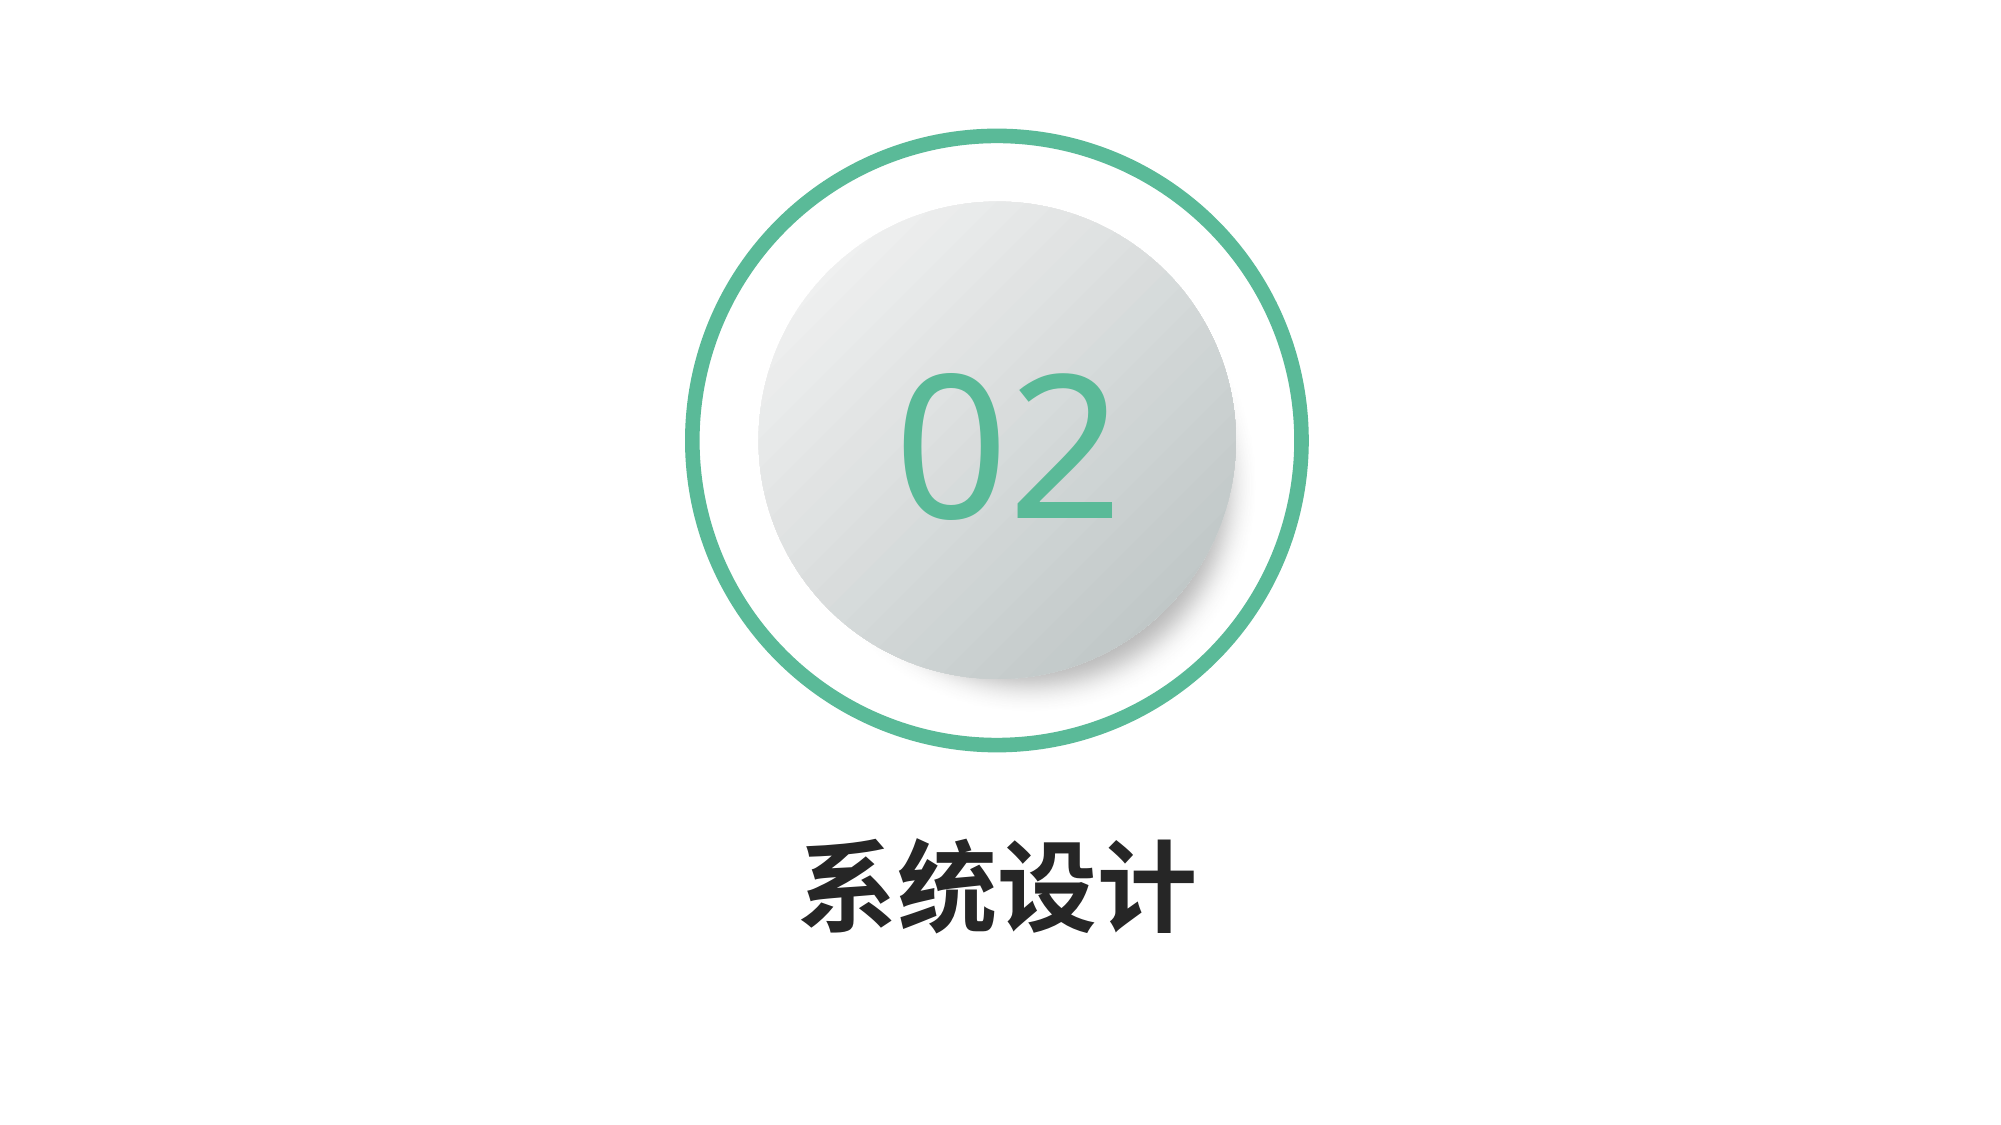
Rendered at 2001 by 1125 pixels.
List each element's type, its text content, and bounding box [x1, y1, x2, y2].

text_box [691, 249, 758, 632]
text_box [1236, 250, 1303, 631]
text_box [807, 134, 1187, 201]
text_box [758, 201, 1236, 679]
text_box 系统设计 [624, 817, 1370, 952]
text_box [805, 679, 1189, 747]
